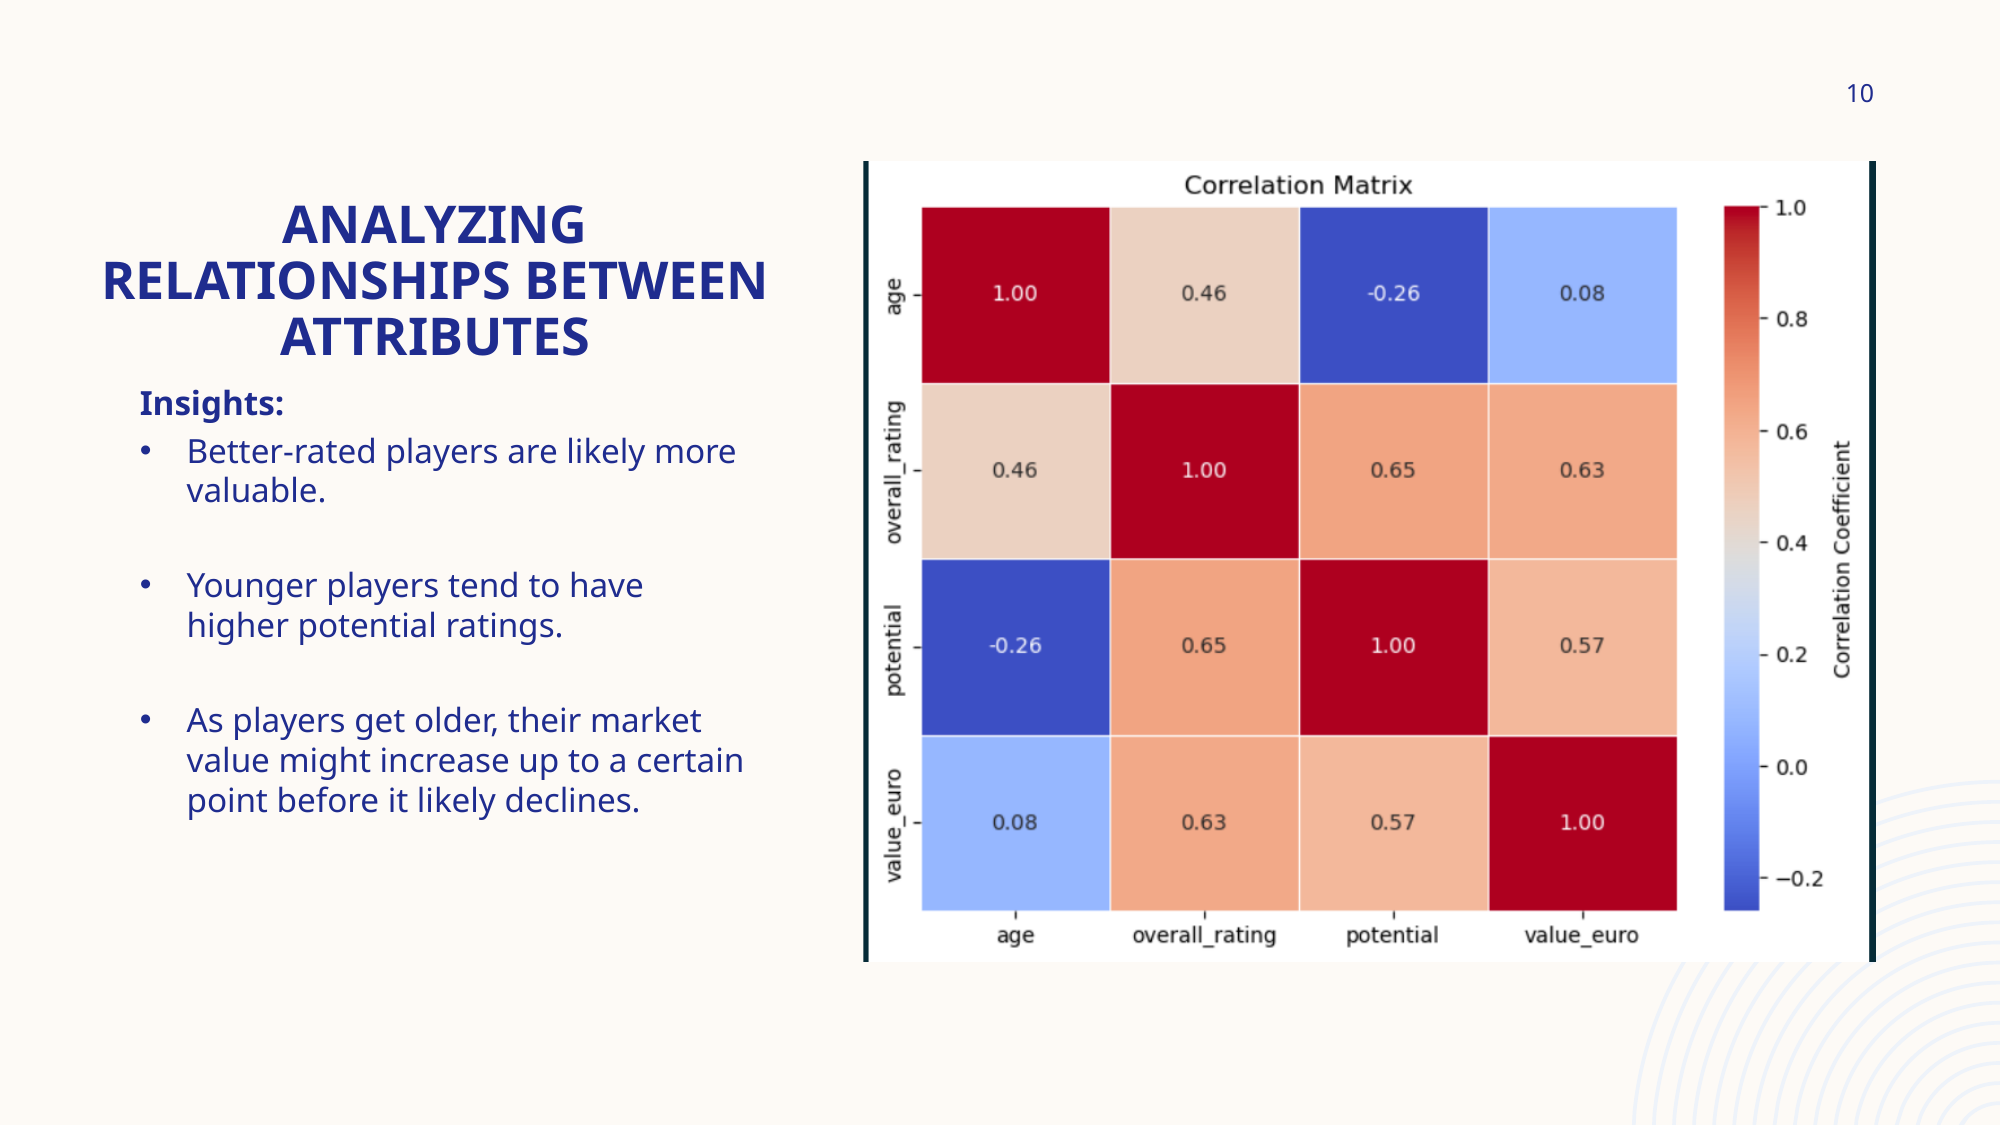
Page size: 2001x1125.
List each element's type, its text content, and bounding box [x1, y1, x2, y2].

title Analyzing Relationships Between Attributes [78, 123, 793, 375]
picture [863, 161, 1876, 962]
slide_number 10 [1712, 75, 1875, 116]
list Insights: Better-rated players are likely more valuable. Younger players tend to have higher potential ratings. As players get older, their market value might increase up to a certain point before it likely declines. [124, 375, 770, 1001]
